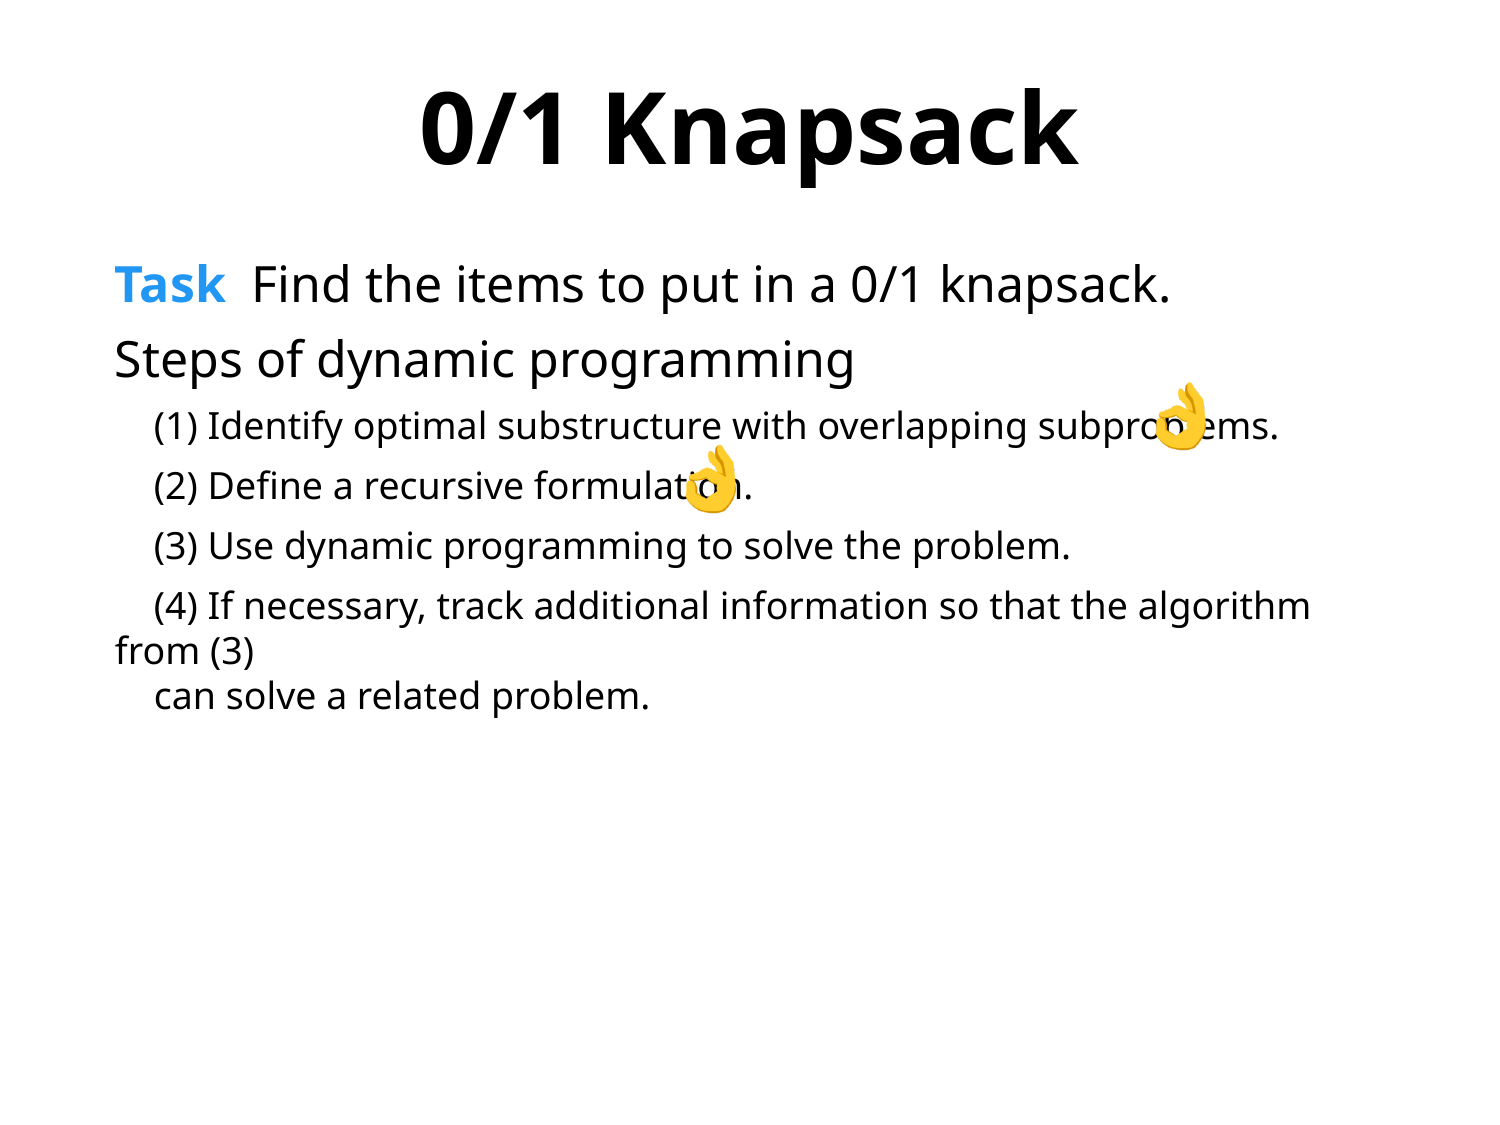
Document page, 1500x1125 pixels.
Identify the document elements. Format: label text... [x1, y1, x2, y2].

picture [1144, 379, 1217, 453]
subtitle Task Find the items to put in a 0/1 knapsack. Steps of dynamic programming (1) Identify optimal substructure with overlapping subproblems. (2) Define a recursive formulation. (3) Use dynamic programming to solve the problem. (4) If necessary, track additional information so that the algorithm from (3) can solve a related problem. [99, 236, 1400, 1125]
picture [674, 442, 748, 515]
subtitle 0/1 Knapsack [0, 50, 1500, 237]
